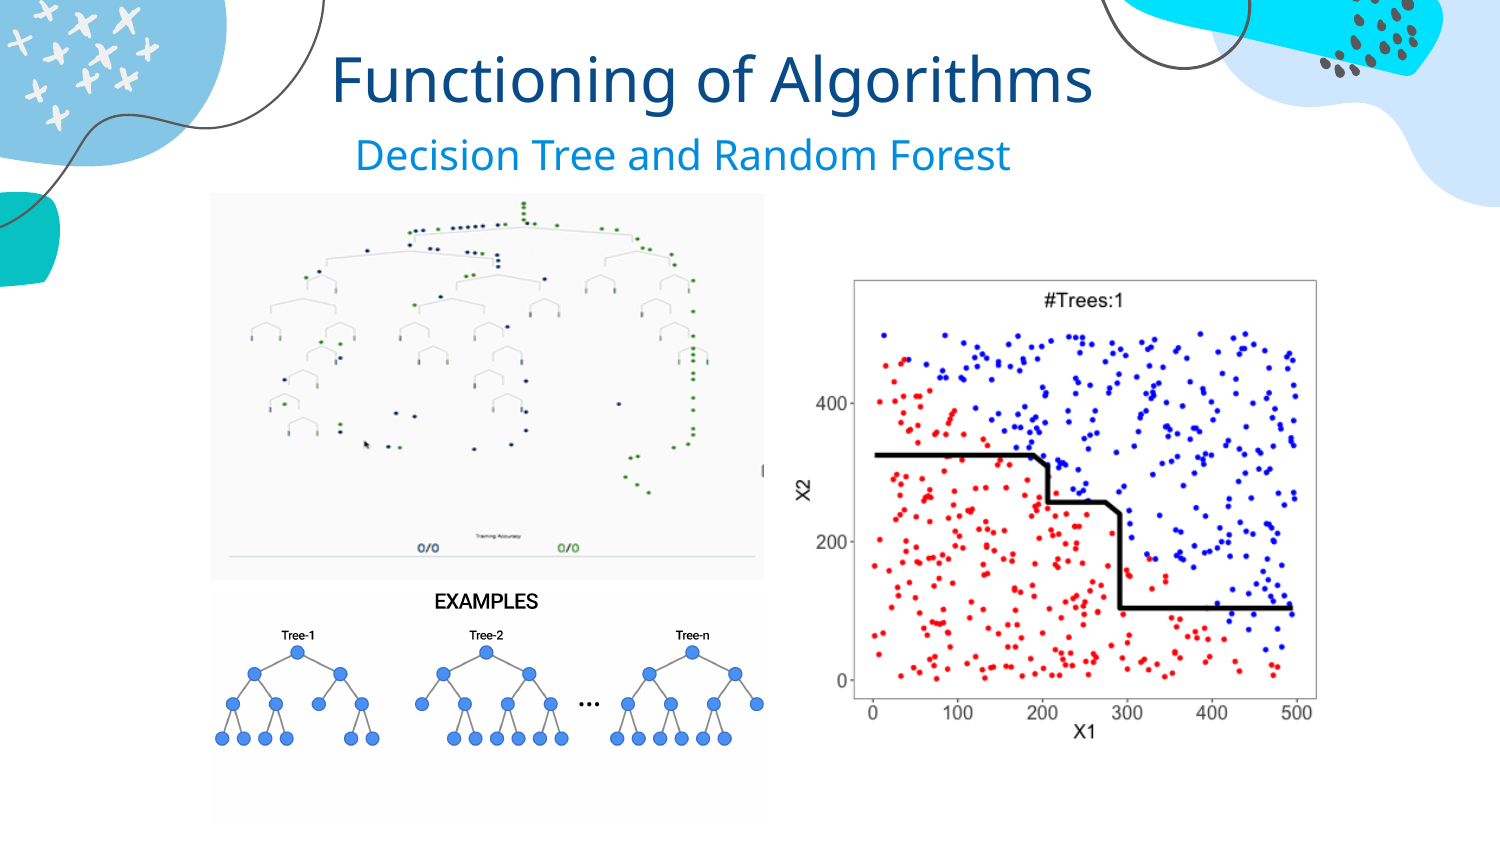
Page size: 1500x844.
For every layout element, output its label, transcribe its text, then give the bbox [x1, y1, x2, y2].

title Functioning of Algorithms [68, 25, 1358, 201]
subtitle Decision Tree and Random Forest [296, 113, 1047, 182]
picture [210, 591, 765, 825]
picture [790, 274, 1323, 748]
picture [209, 193, 764, 580]
